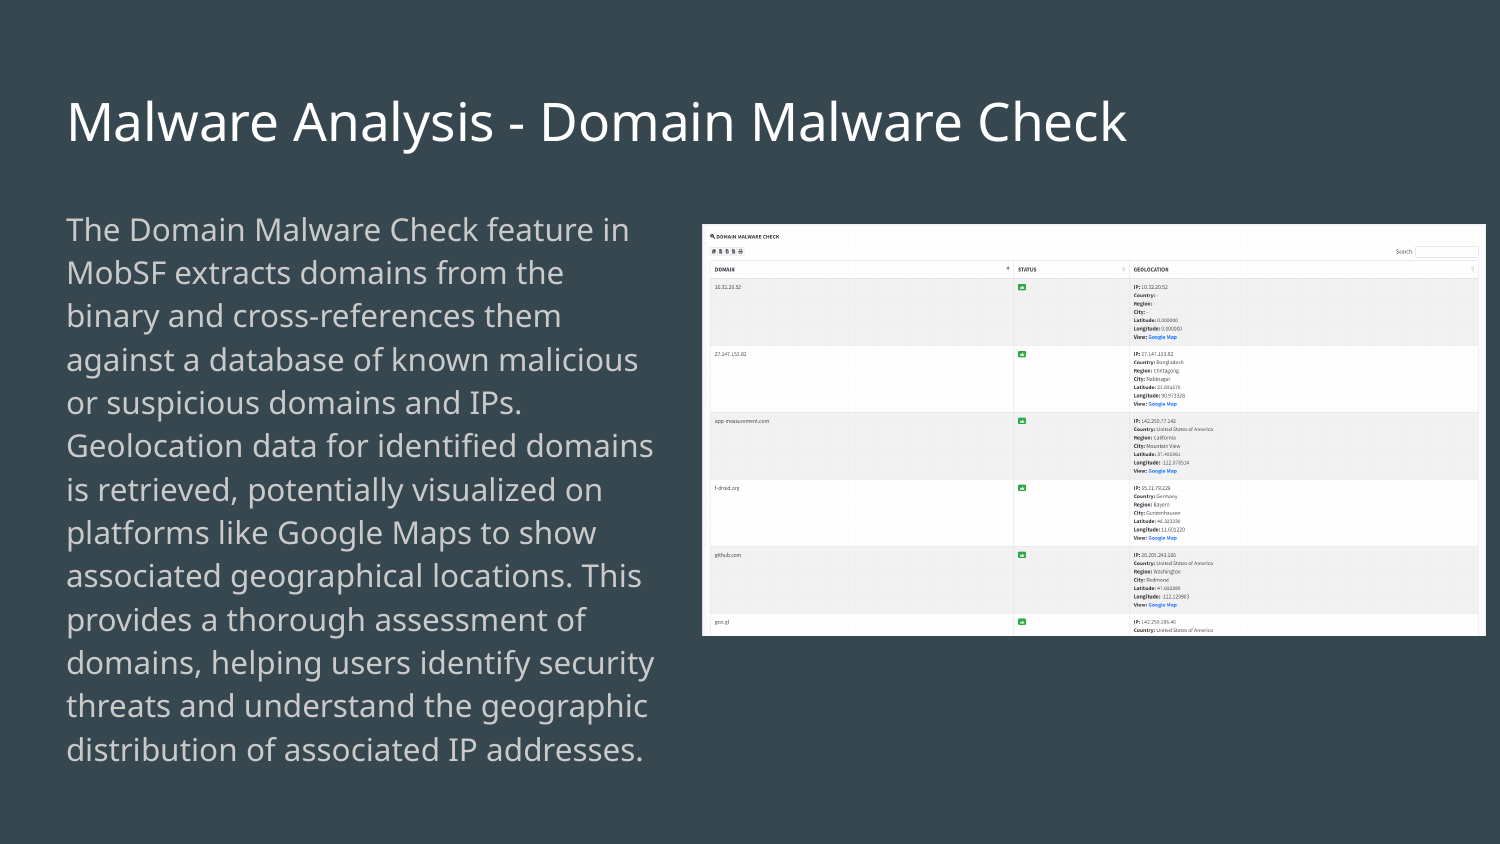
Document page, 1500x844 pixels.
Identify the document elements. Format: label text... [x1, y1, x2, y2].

title Malware Analysis - Domain Malware Check [51, 72, 1449, 167]
picture [702, 223, 1486, 637]
list The Domain Malware Check feature in MobSF extracts domains from the binary and cross-references them against a database of known malicious or suspicious domains and IPs. Geolocation data for identified domains is retrieved, potentially visualized on platforms like Google Maps to show associated geographical locations. This provides a thorough assessment of domains, helping users identify security threats and understand the geographic distribution of associated IP addresses. [51, 189, 675, 791]
